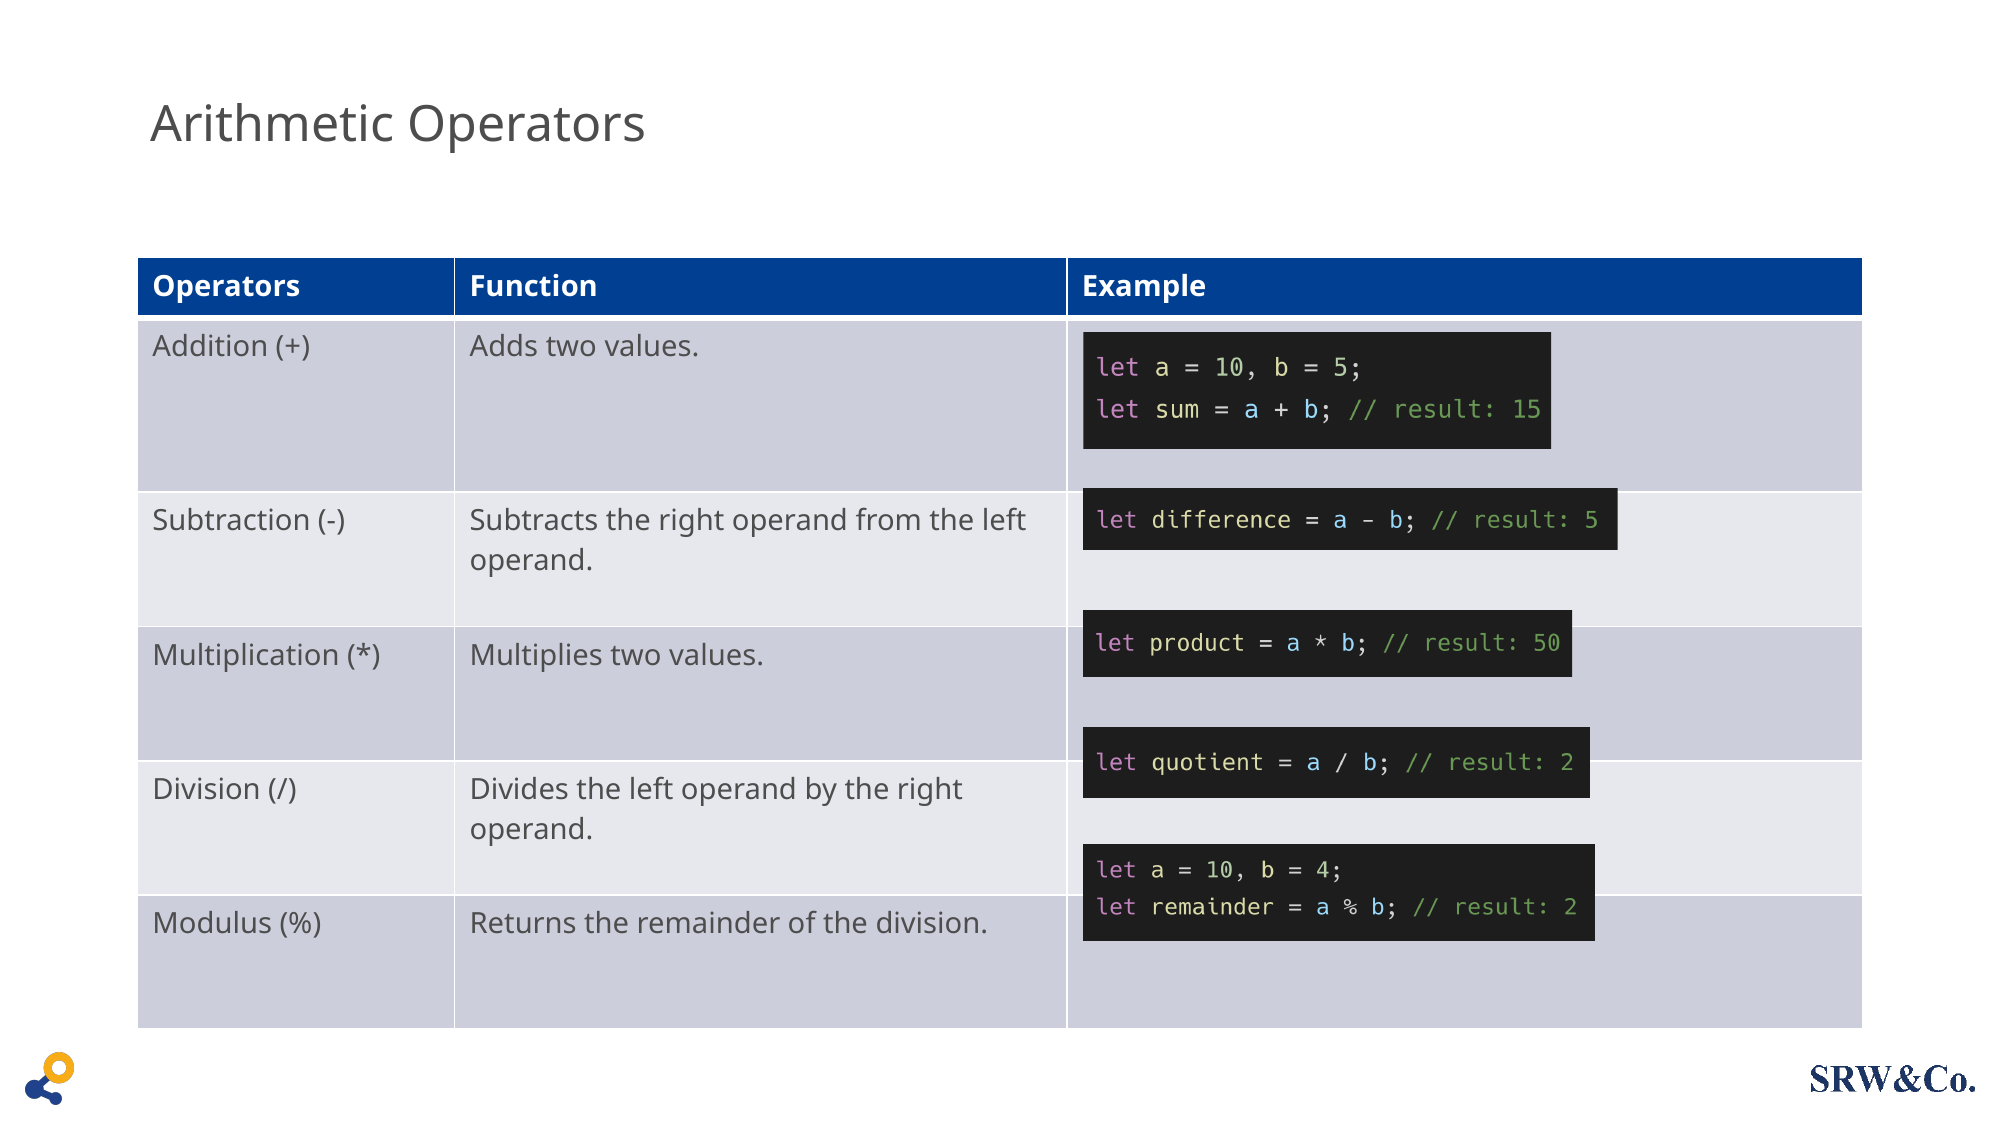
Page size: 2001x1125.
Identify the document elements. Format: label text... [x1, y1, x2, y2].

picture [1083, 332, 1552, 449]
table_header Function [455, 258, 1066, 315]
table_cell Subtracts the right operand from the left operand. [455, 493, 1066, 626]
table_cell [1068, 493, 1862, 626]
picture [1811, 1065, 1975, 1092]
picture [1083, 727, 1591, 798]
picture [1083, 610, 1573, 677]
table_cell Divides the left operand by the right operand. [455, 762, 1066, 894]
picture [1082, 844, 1595, 941]
table_cell Returns the remainder of the division. [455, 896, 1066, 1028]
table_cell [1068, 896, 1862, 1028]
table_cell Addition (+) [138, 321, 454, 491]
picture [25, 1052, 74, 1105]
table_header Operators [138, 258, 454, 315]
table_cell Division (/) [138, 762, 454, 894]
table_header Example [1068, 258, 1862, 315]
table_cell Multiplication (*) [138, 627, 454, 760]
table_cell Multiplies two values. [455, 627, 1066, 760]
table_cell [1068, 762, 1862, 894]
picture [1083, 488, 1618, 550]
table_cell Adds two values. [455, 321, 1066, 491]
title Arithmetic Operators [135, 90, 1190, 161]
table_cell Subtraction (-) [138, 493, 454, 626]
table_cell [1068, 627, 1862, 760]
table_cell [1068, 321, 1862, 491]
table_cell Modulus (%) [138, 896, 454, 1028]
